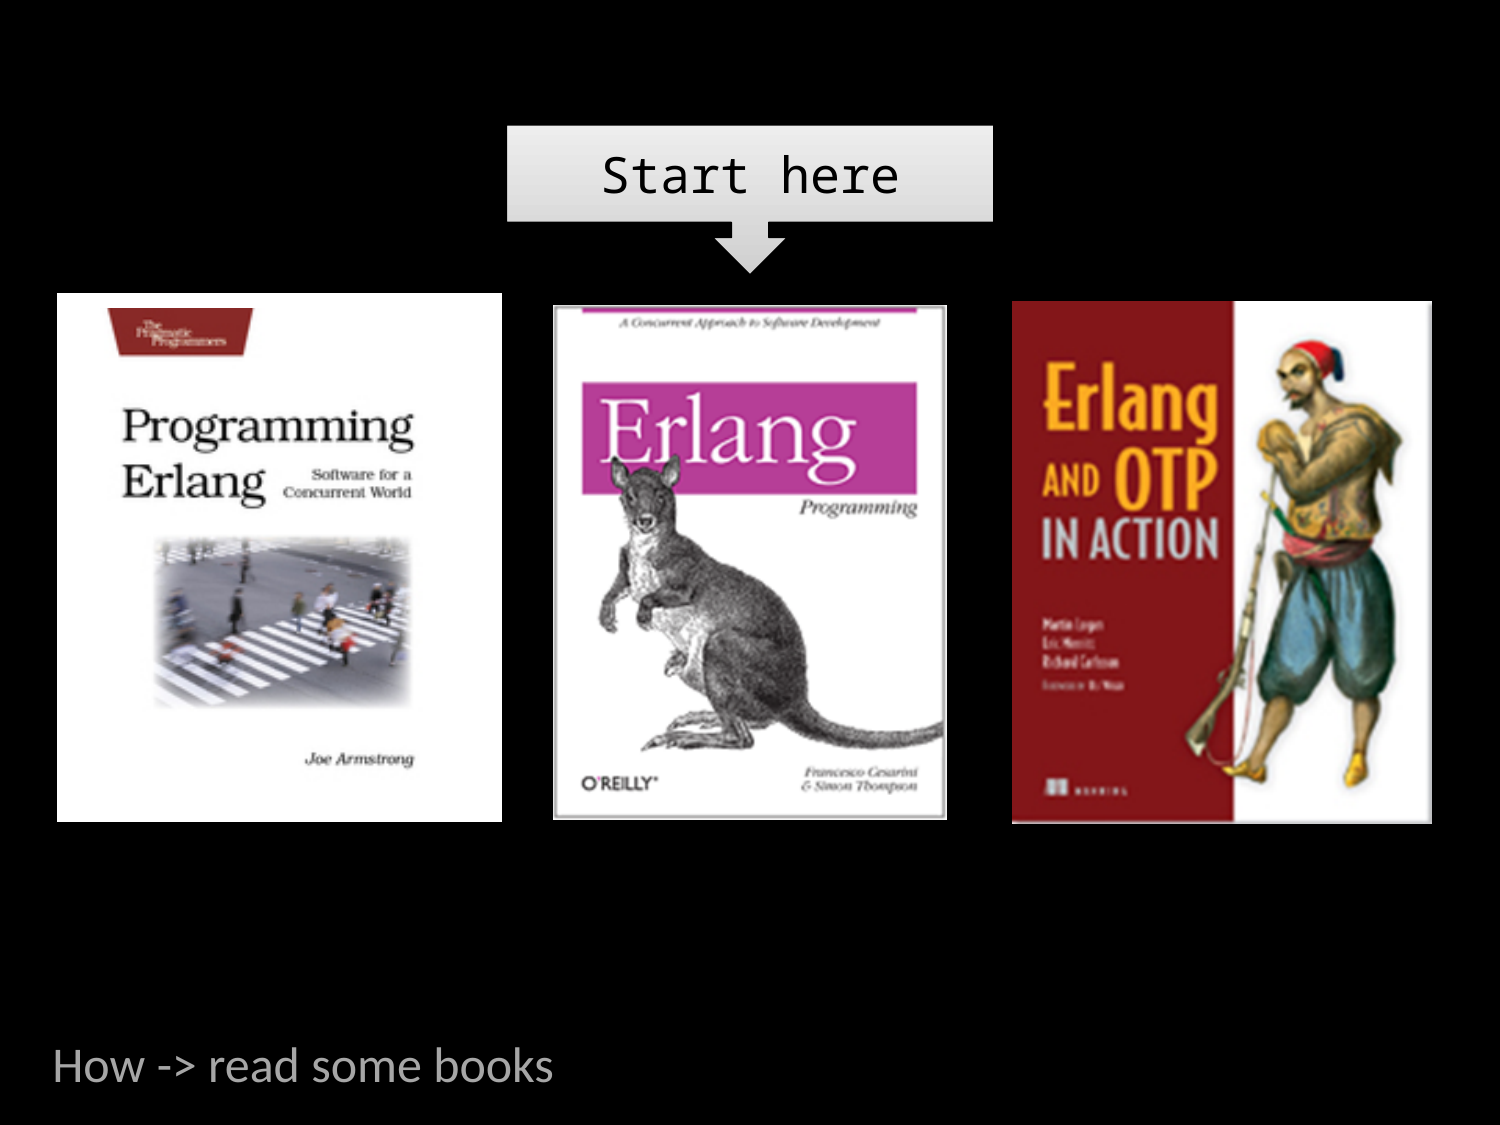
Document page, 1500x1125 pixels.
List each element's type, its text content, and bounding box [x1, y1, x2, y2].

picture [552, 305, 948, 820]
text_box Start here [505, 124, 995, 276]
picture [1012, 301, 1432, 824]
text_box How -> read some books [37, 1024, 1463, 1100]
picture [70, 307, 488, 808]
